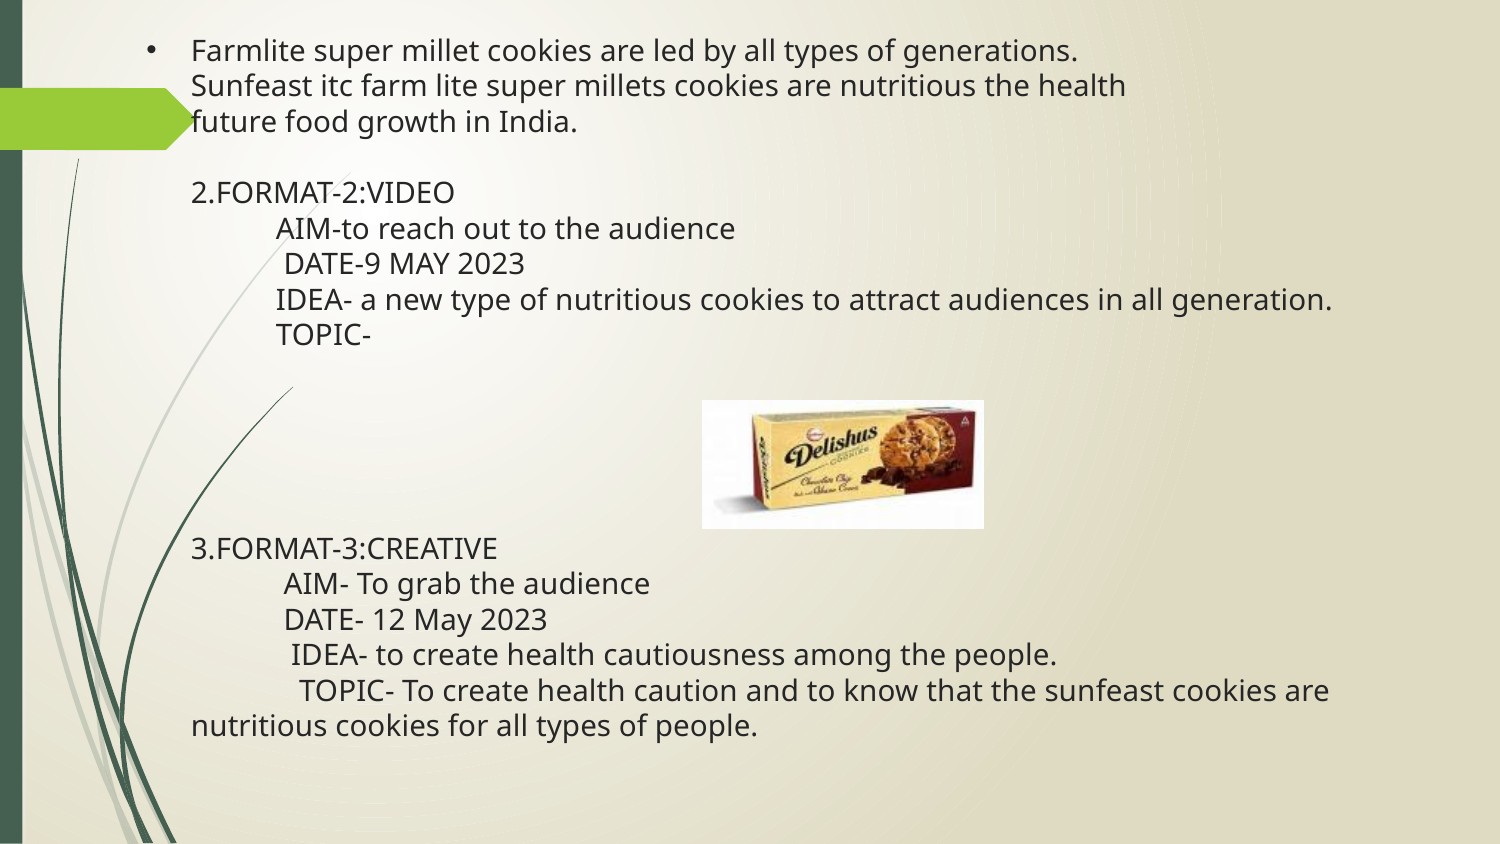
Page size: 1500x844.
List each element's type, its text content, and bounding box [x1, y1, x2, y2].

title Farmlite super millet cookies are led by all types of generations. Sunfeast itc farm lite super millets cookies are nutritious the health future food growth in India. 2.FORMAT-2:VIDEO AIM-to reach out to the audience DATE-9 MAY 2023 IDEA- a new type of nutritious cookies to attract audiences in all generation. TOPIC- 3.FORMAT-3:CREATIVE AIM- To grab the audience DATE- 12 May 2023 IDEA- to create health cautiousness among the people. TOPIC- To create health caution and to know that the sunfeast cookies are nutritious cookies for all types of people. [131, 24, 1369, 822]
picture [701, 400, 985, 530]
